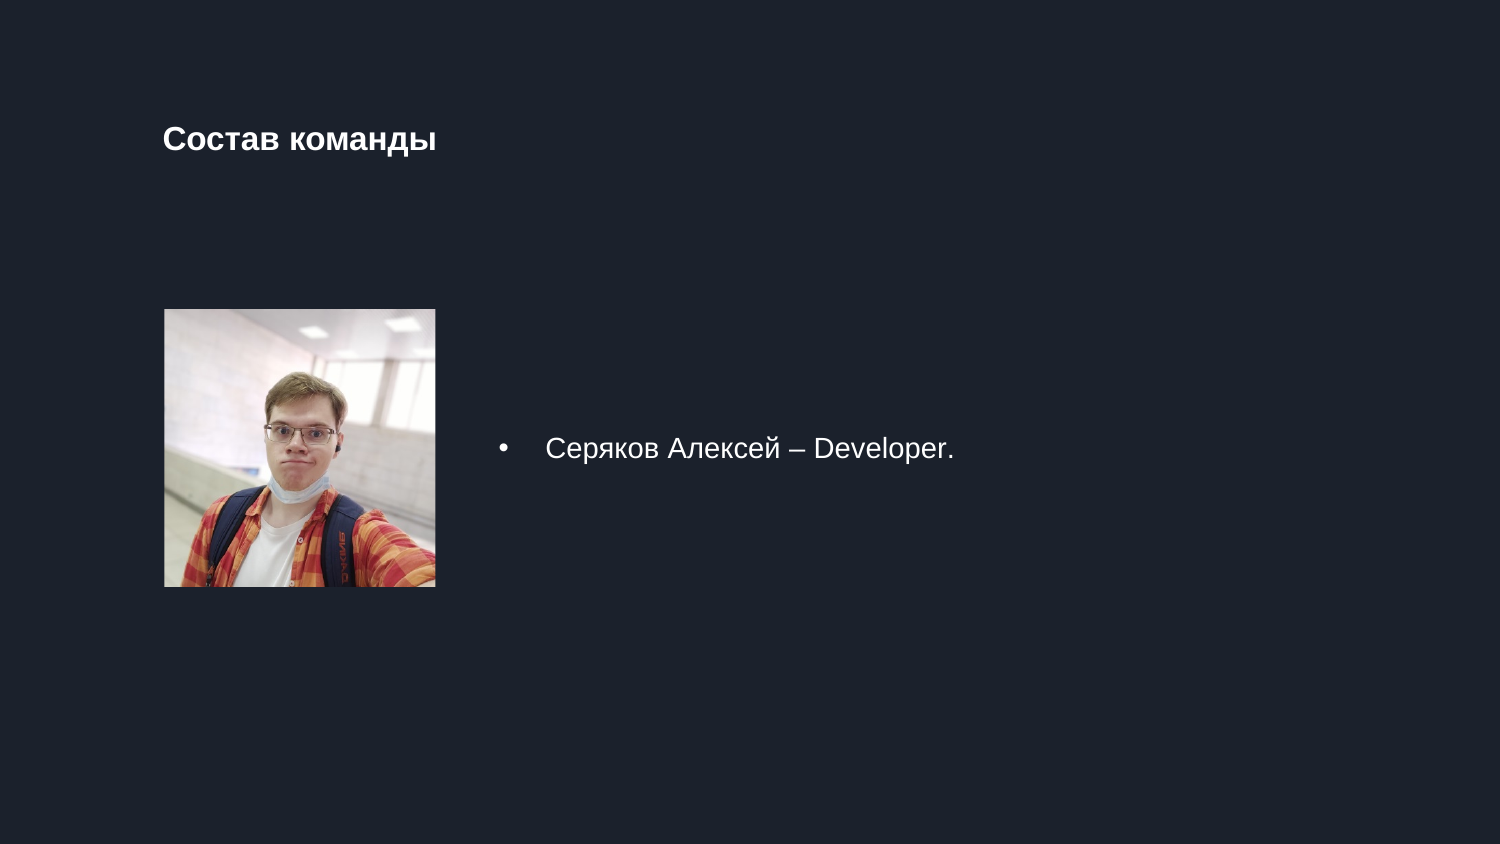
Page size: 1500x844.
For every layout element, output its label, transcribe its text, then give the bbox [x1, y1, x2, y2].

picture [164, 308, 436, 587]
text_box Серяков Алексей – Developer. [483, 422, 971, 473]
text_box Состав команды [153, 95, 1415, 179]
